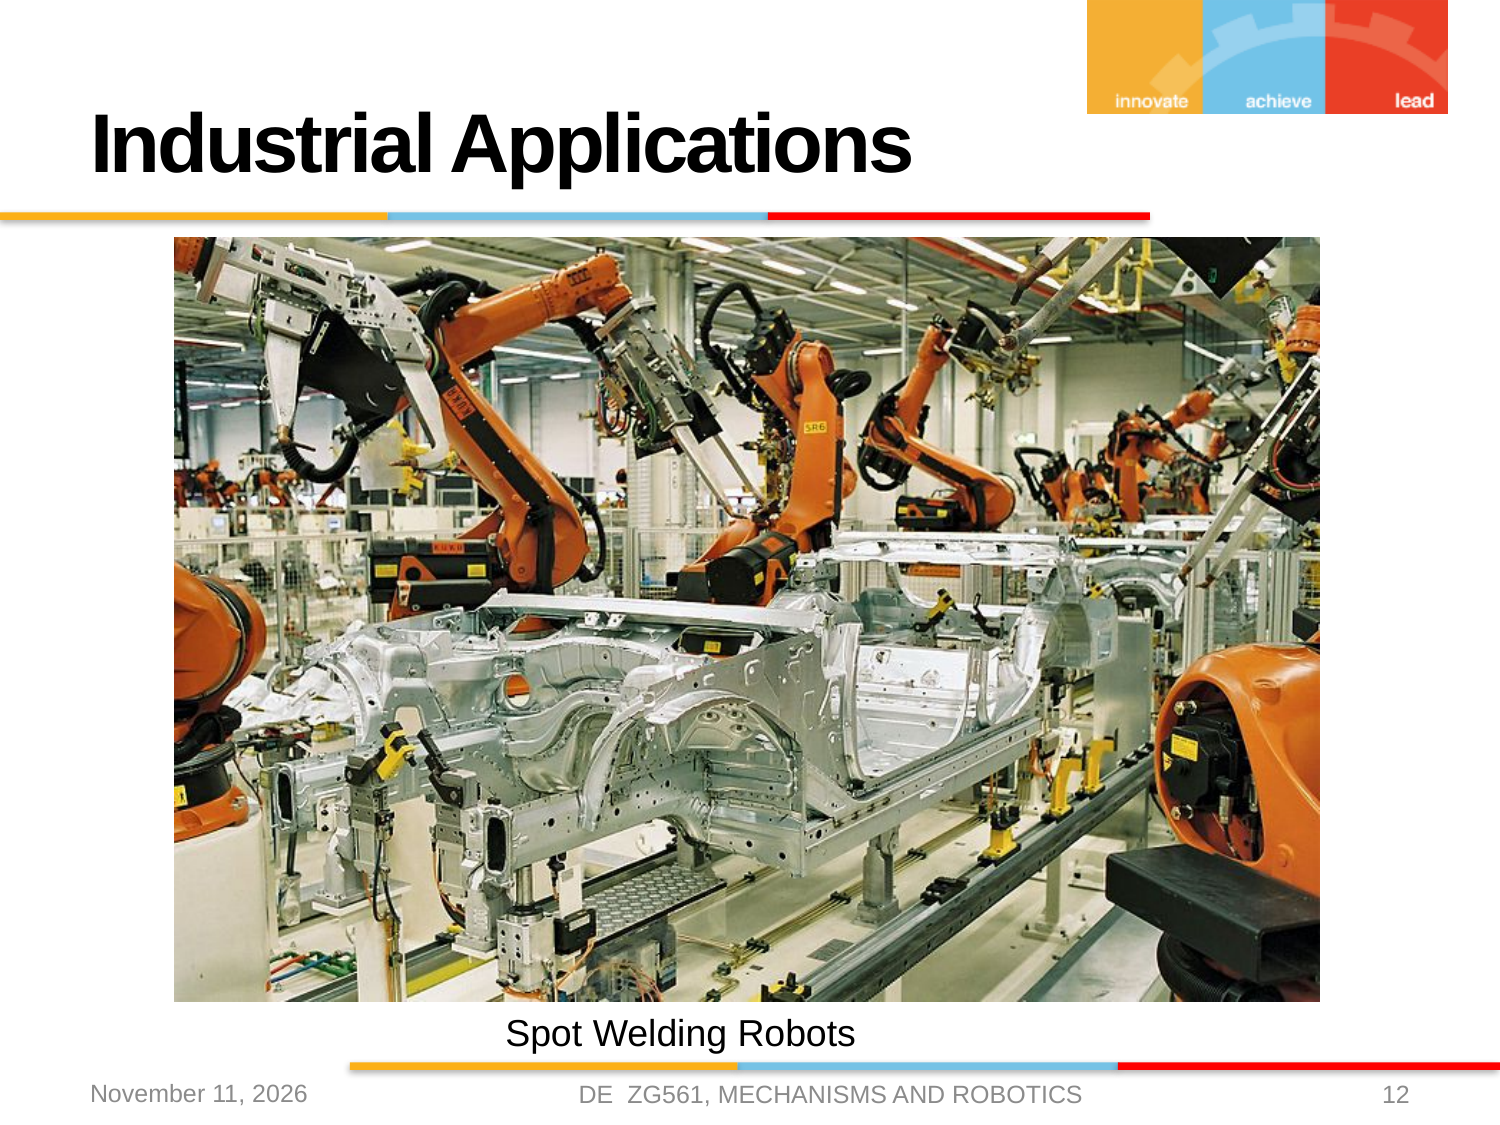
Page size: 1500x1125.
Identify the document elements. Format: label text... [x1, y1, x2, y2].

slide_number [75, 1062, 425, 1123]
picture [174, 237, 1320, 1002]
picture [1087, 0, 1448, 114]
text_box Spot Welding Robots [490, 1011, 1054, 1062]
footer DE ZG561, MECHANISMS AND ROBOTICS [474, 1062, 1188, 1125]
title Industrial Applications [75, 45, 1425, 233]
slide_number 12 [1250, 1062, 1425, 1125]
